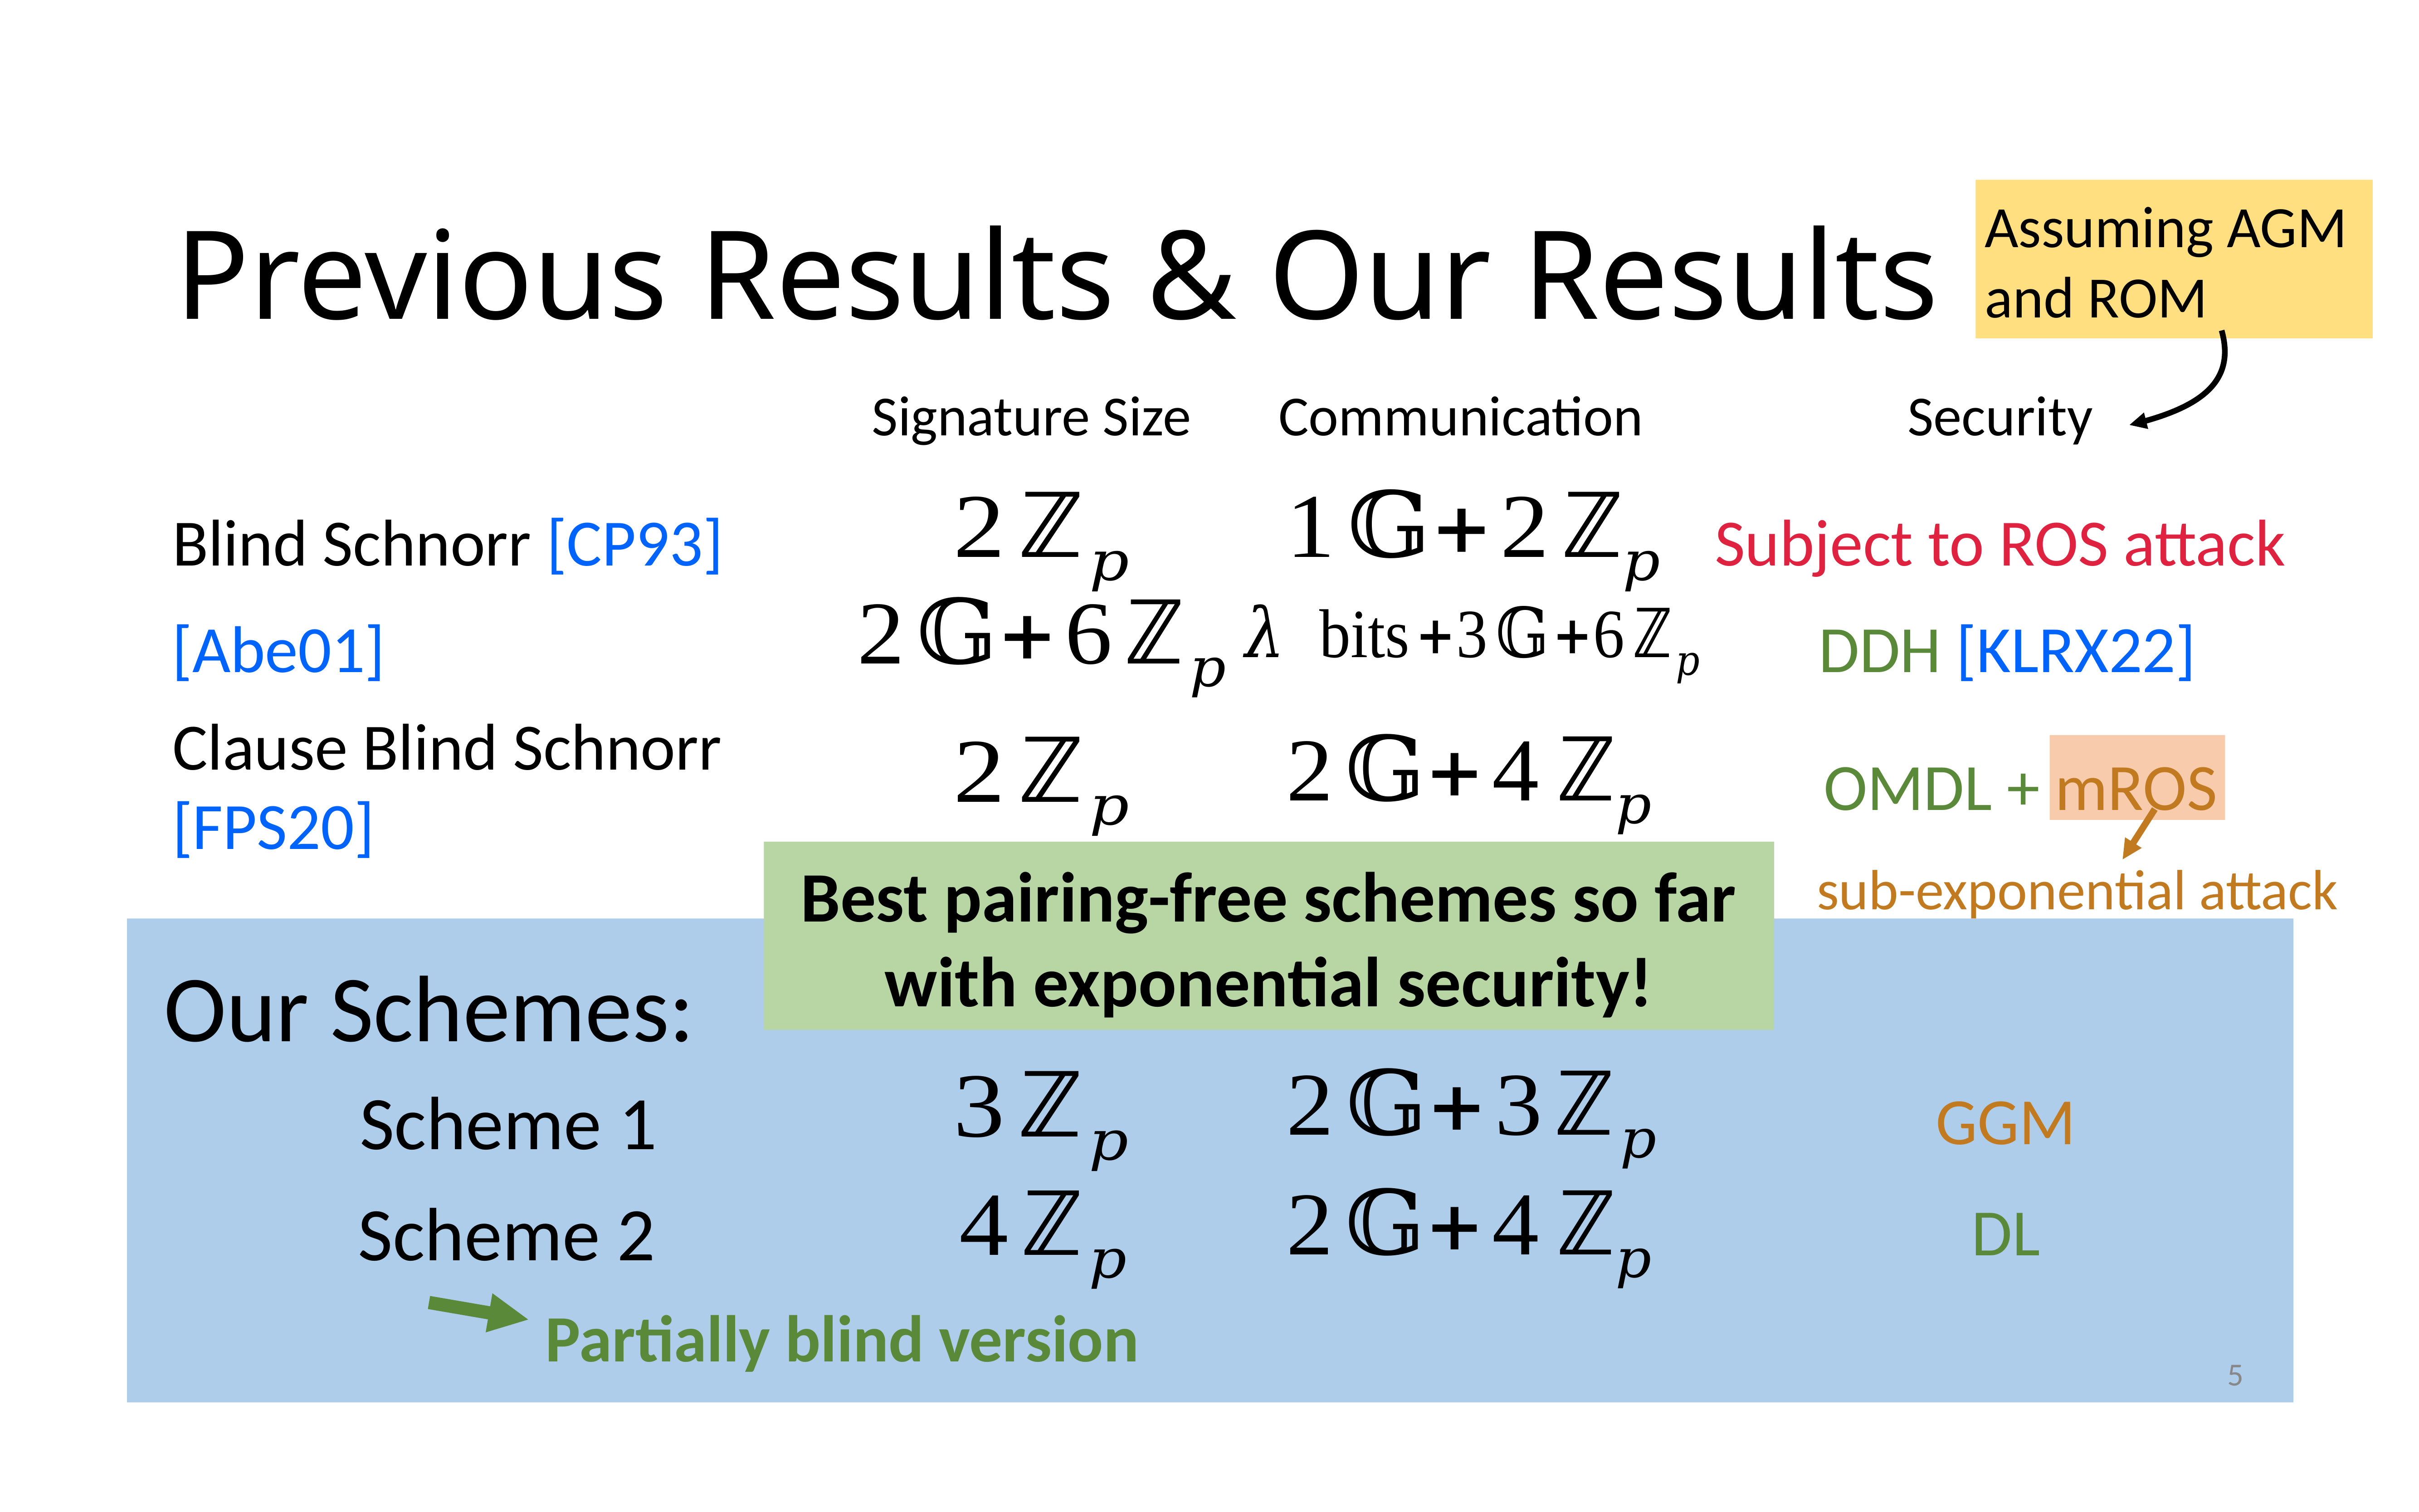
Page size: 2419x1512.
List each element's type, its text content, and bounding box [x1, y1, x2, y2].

text_box Security [1898, 370, 2102, 456]
text_box Clause Blind Schnorr [FPS20] [163, 694, 732, 872]
text_box Partially blind version [536, 1286, 1149, 1384]
text_box GGM [1926, 1069, 2085, 1167]
text_box Our Schemes: [155, 937, 704, 1069]
text_box Communication [1269, 370, 1653, 456]
slide_number 5 [2216, 1346, 2253, 1400]
text_box [2129, 330, 2225, 427]
text_box Scheme 1 [351, 1069, 667, 1174]
text_box [127, 918, 2294, 1403]
text_box sub-exponential attack [1807, 844, 2377, 930]
text_box [Abe01] [163, 597, 395, 695]
text_box Assuming AGM and ROM [1975, 180, 2373, 339]
text_box DDH [KLRX22] [1809, 597, 2205, 695]
title Previous Results & Our Results [166, 147, 2253, 412]
text_box Signature Size [863, 370, 1201, 456]
text_box Scheme 2 [349, 1175, 665, 1285]
text_box Blind Schnorr [CP93] [163, 490, 733, 588]
text_box [2122, 809, 2155, 859]
text_box Best pairing-free schemes so far with exponential security! [764, 841, 1775, 1030]
text_box DL [1962, 1180, 2049, 1278]
text_box Subject to ROS attack [1706, 490, 2295, 588]
text_box [429, 1302, 528, 1322]
text_box OMDL + mROS [1814, 735, 2227, 833]
